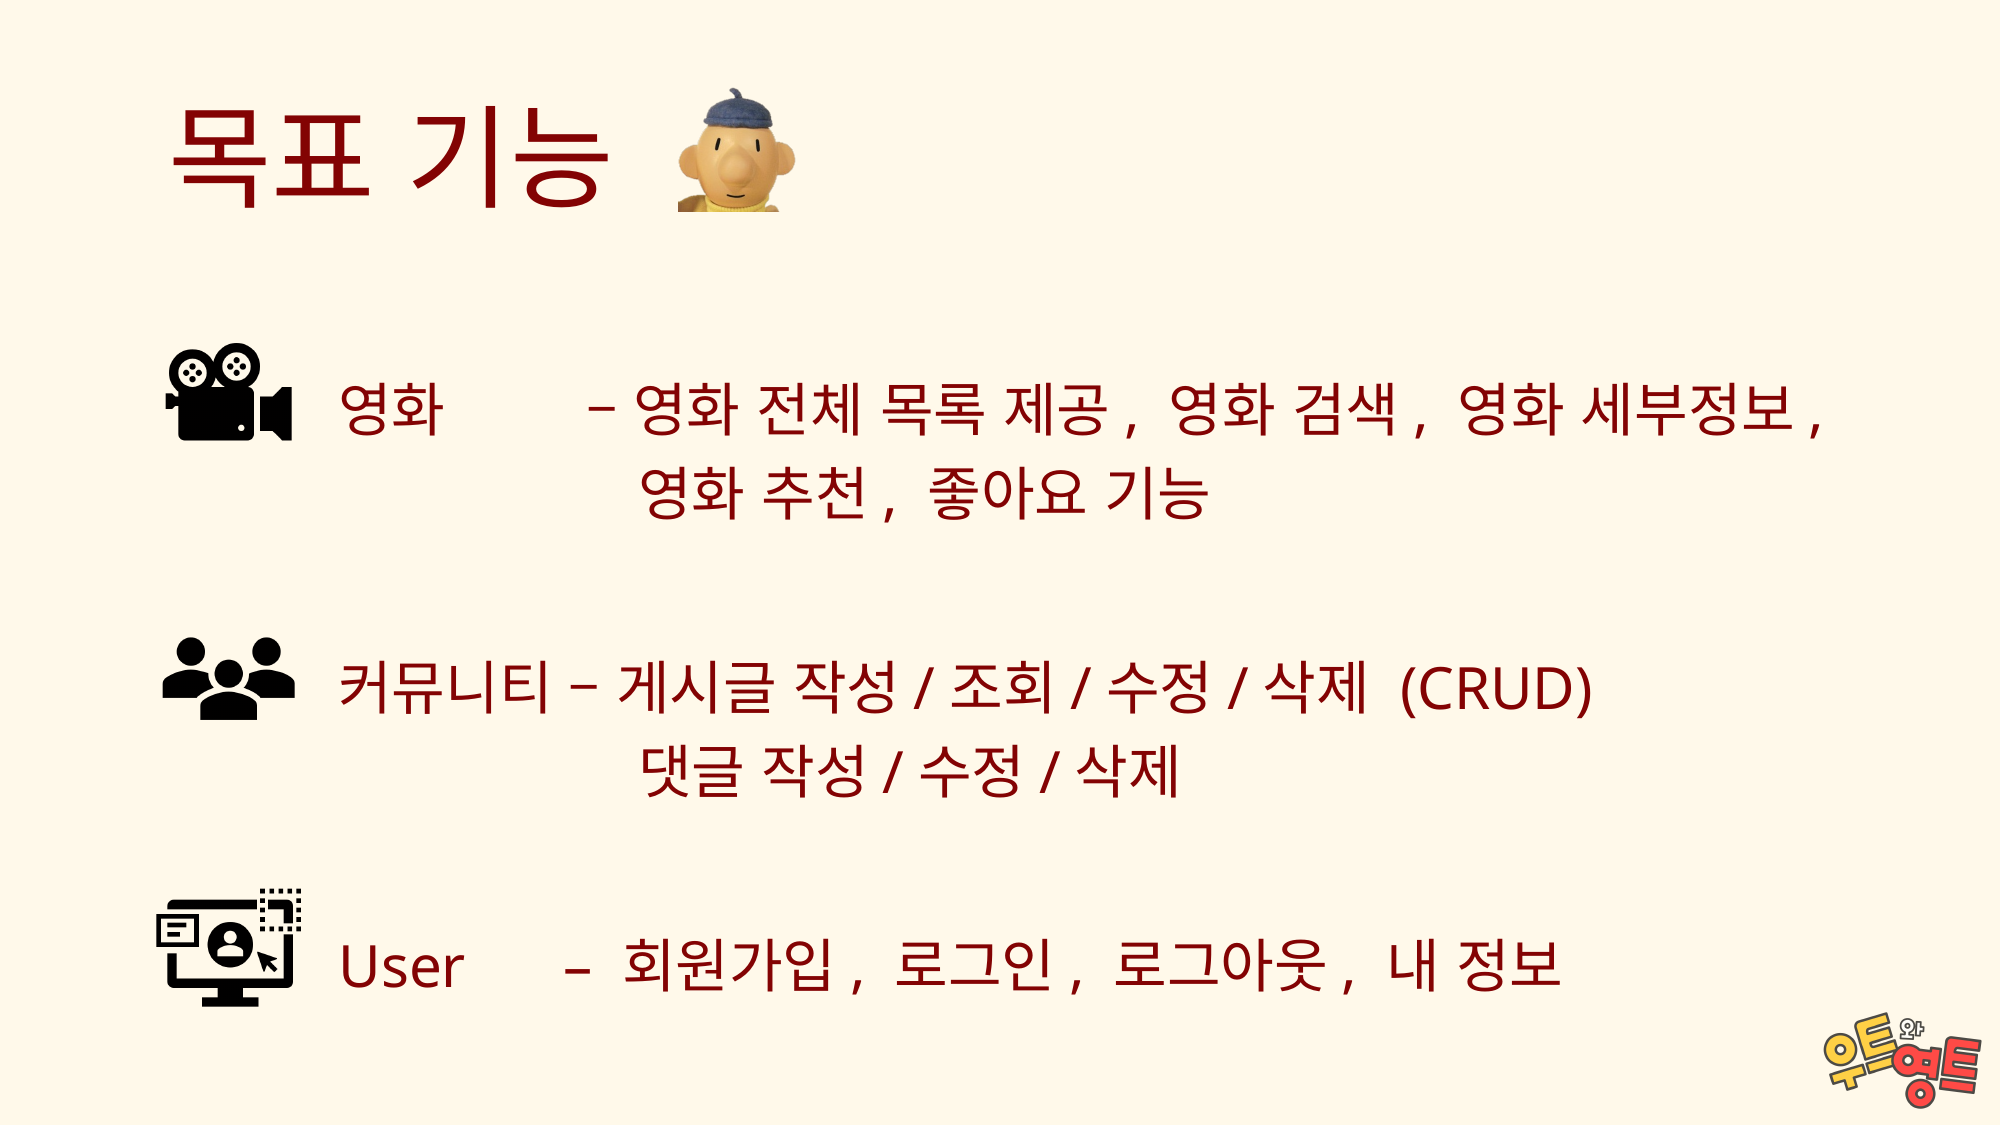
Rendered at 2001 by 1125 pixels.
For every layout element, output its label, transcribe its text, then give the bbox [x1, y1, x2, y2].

picture [153, 876, 304, 1027]
title 목표 기능 [153, 54, 1879, 272]
picture [153, 603, 304, 754]
picture [678, 84, 798, 212]
picture [153, 316, 304, 467]
list 영화 – 영화 전체 목록 제공, 영화 검색, 영화 세부정보, 영화 추천, 좋아요 기능 커뮤니티 – 게시글 작성/조회/수정/삭제 (CRUD) 댓글 작성/수정/삭제 User – 회원가입, 로그인, 로그아웃, 내 정보 [323, 373, 1941, 1105]
